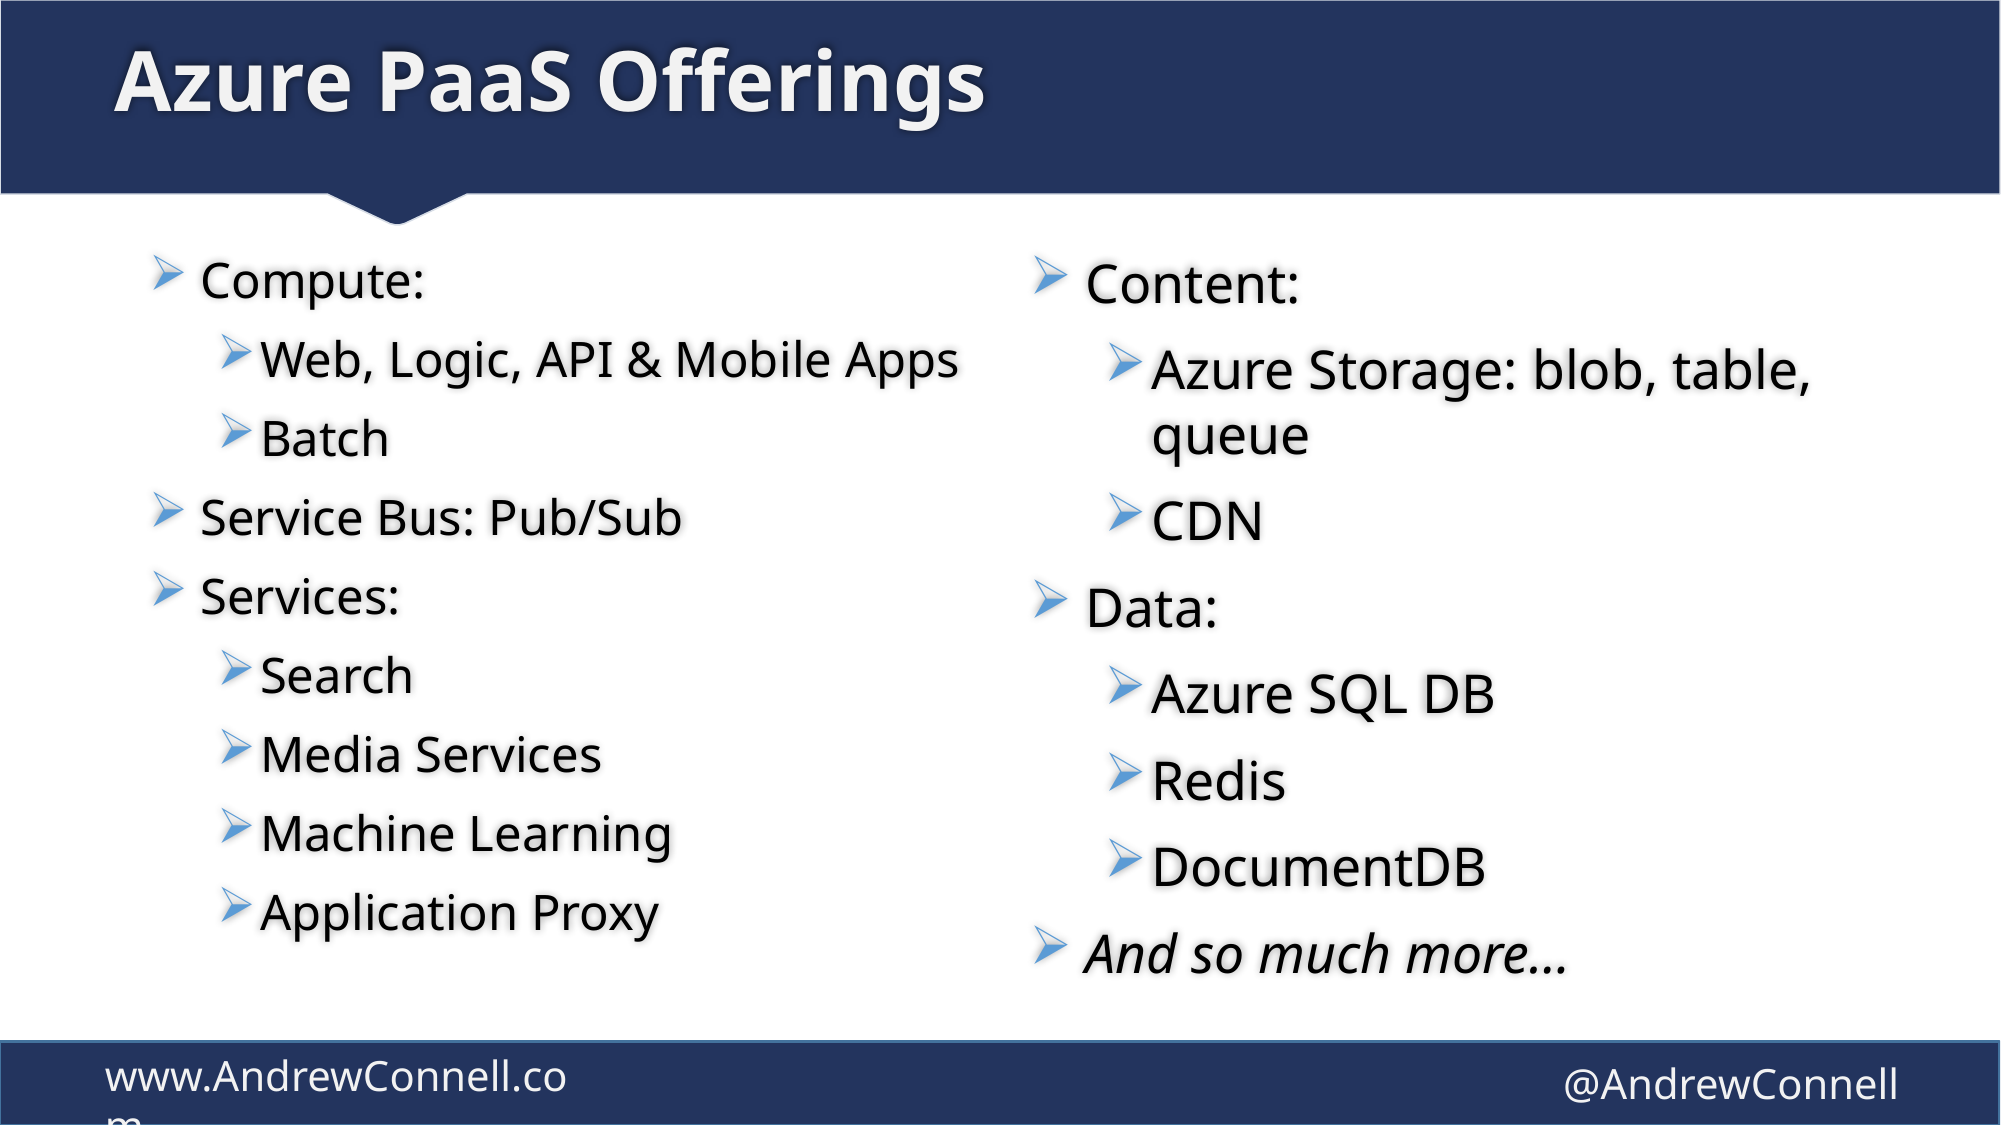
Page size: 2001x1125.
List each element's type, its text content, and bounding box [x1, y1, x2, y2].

title Azure PaaS Offerings [99, 17, 1900, 136]
list Content: Azure Storage: blob, table, queue CDN Data: Azure SQL DB Redis DocumentDB And so much more… [1014, 242, 1868, 997]
list Compute: Web, Logic, API & Mobile Apps Batch Service Bus: Pub/Sub Services: Search Media Services Machine Learning Application Proxy [134, 242, 985, 997]
